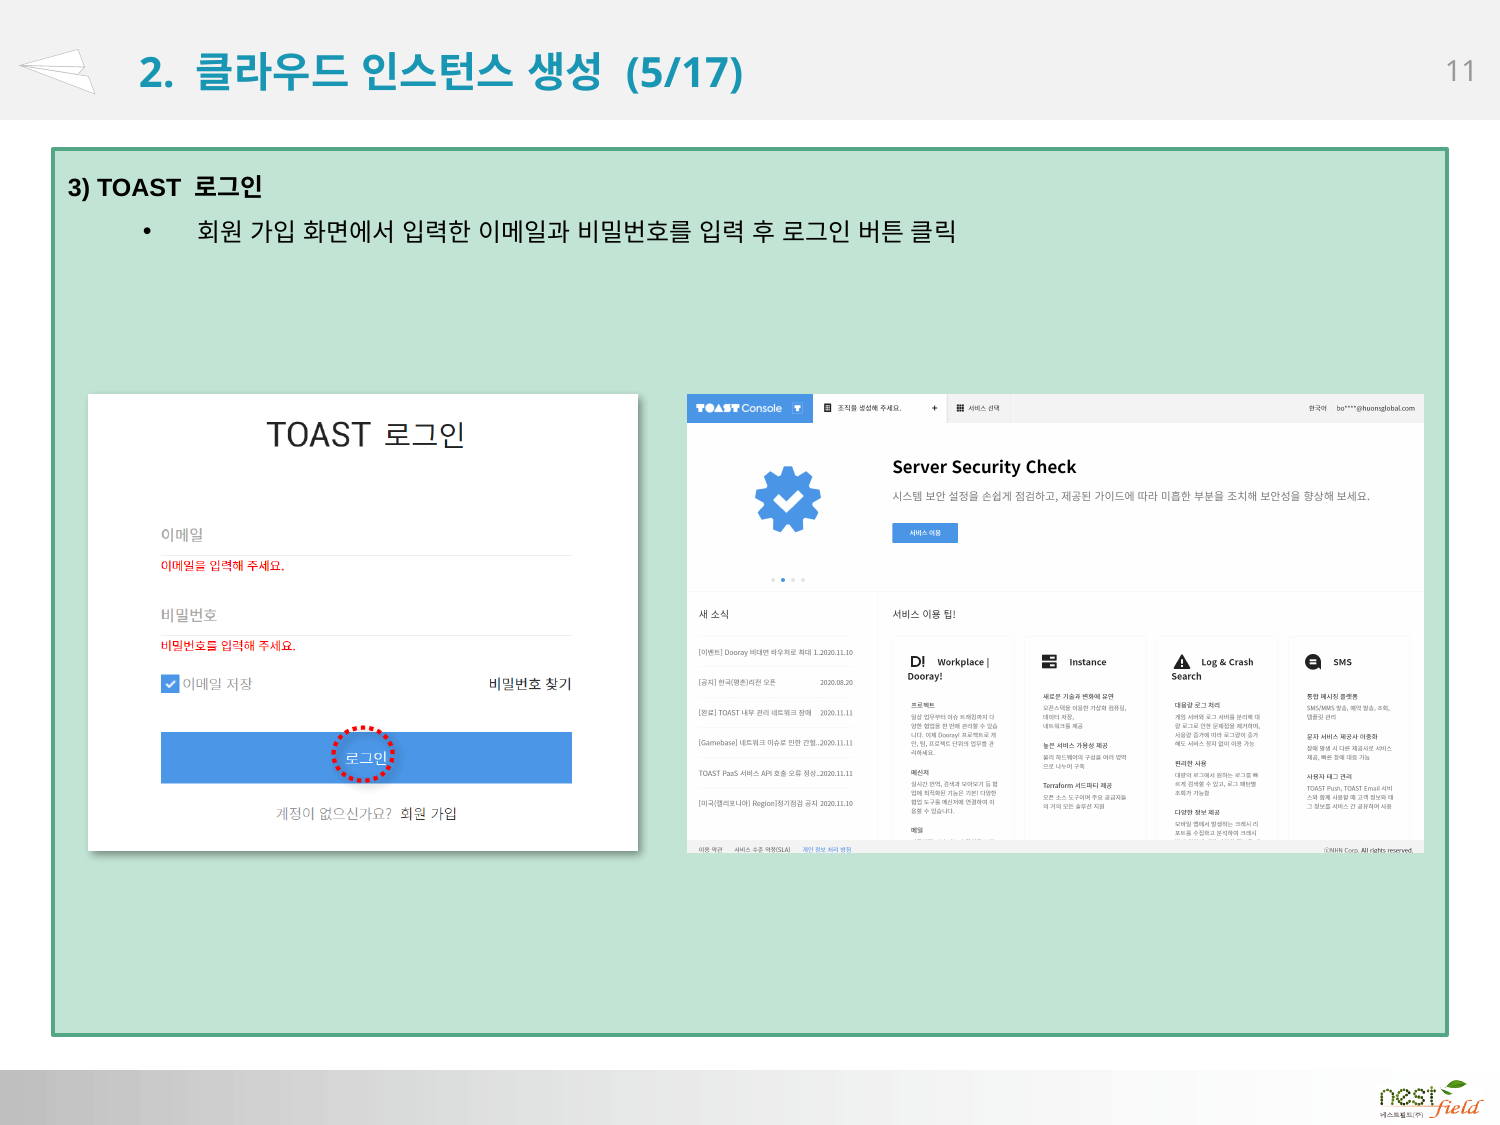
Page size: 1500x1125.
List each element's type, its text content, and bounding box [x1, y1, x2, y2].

text_box [53, 254, 1447, 1035]
picture [88, 393, 639, 851]
picture [687, 393, 1424, 853]
text_box 3) TOAST 로그인 회원 가입 화면에서 입력한 이메일과 비밀번호를 입력 후 로그인 버튼 클릭 [53, 148, 1447, 254]
title 2. 클라우드 인스턴스 생성 (5/17) [123, 42, 1388, 100]
picture [1376, 1076, 1484, 1118]
